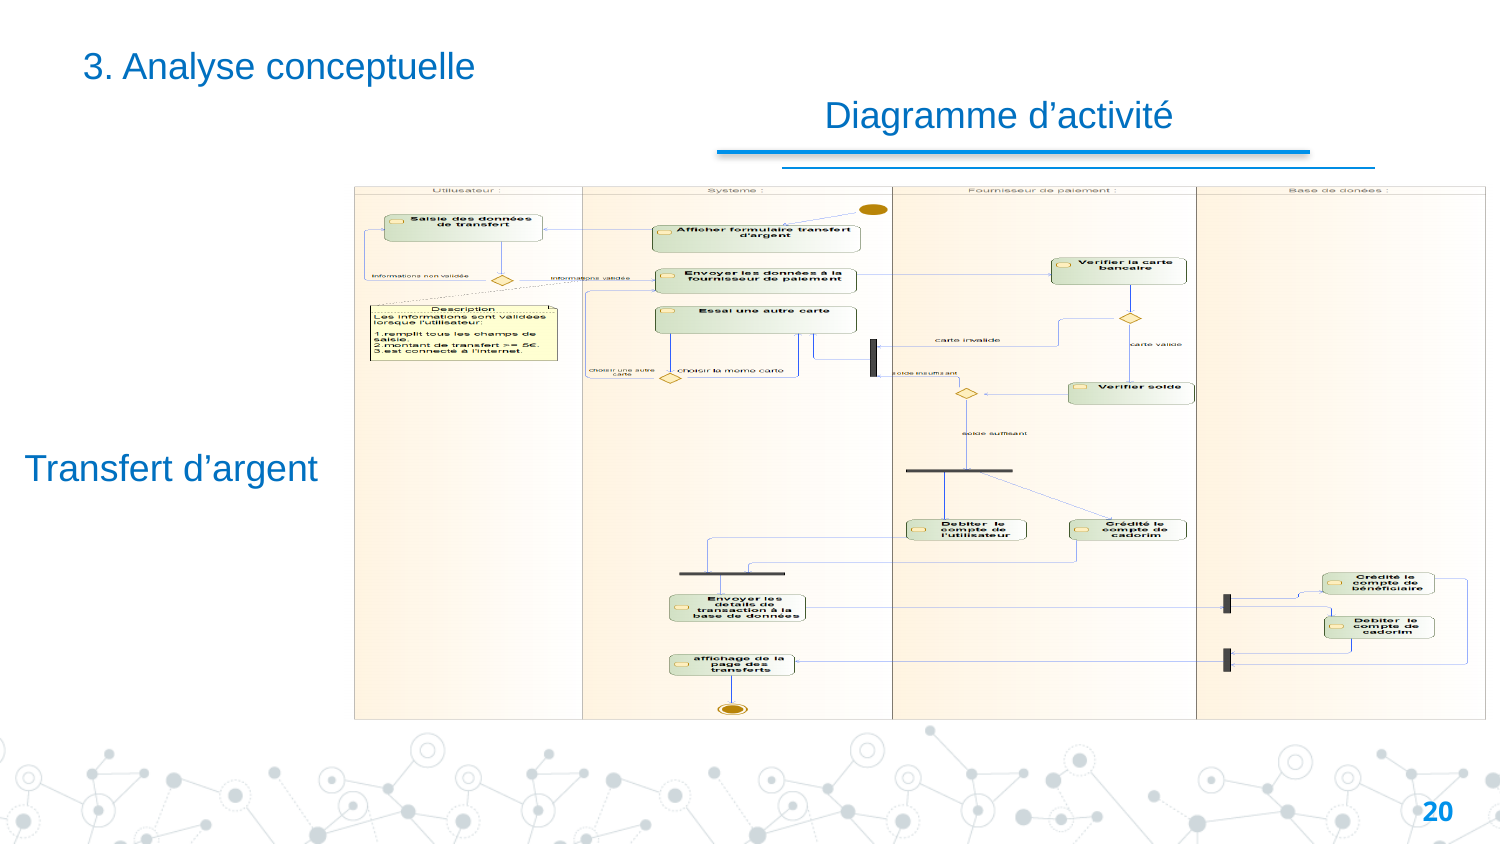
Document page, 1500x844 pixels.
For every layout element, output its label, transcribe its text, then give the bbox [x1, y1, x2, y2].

text_box Transfert d’argent [0, 432, 339, 668]
title 3. Analyse conceptuelle Diagramme d’activité [67, 36, 1310, 152]
slide_number 20 [1378, 779, 1469, 844]
picture [0, 0, 1500, 844]
